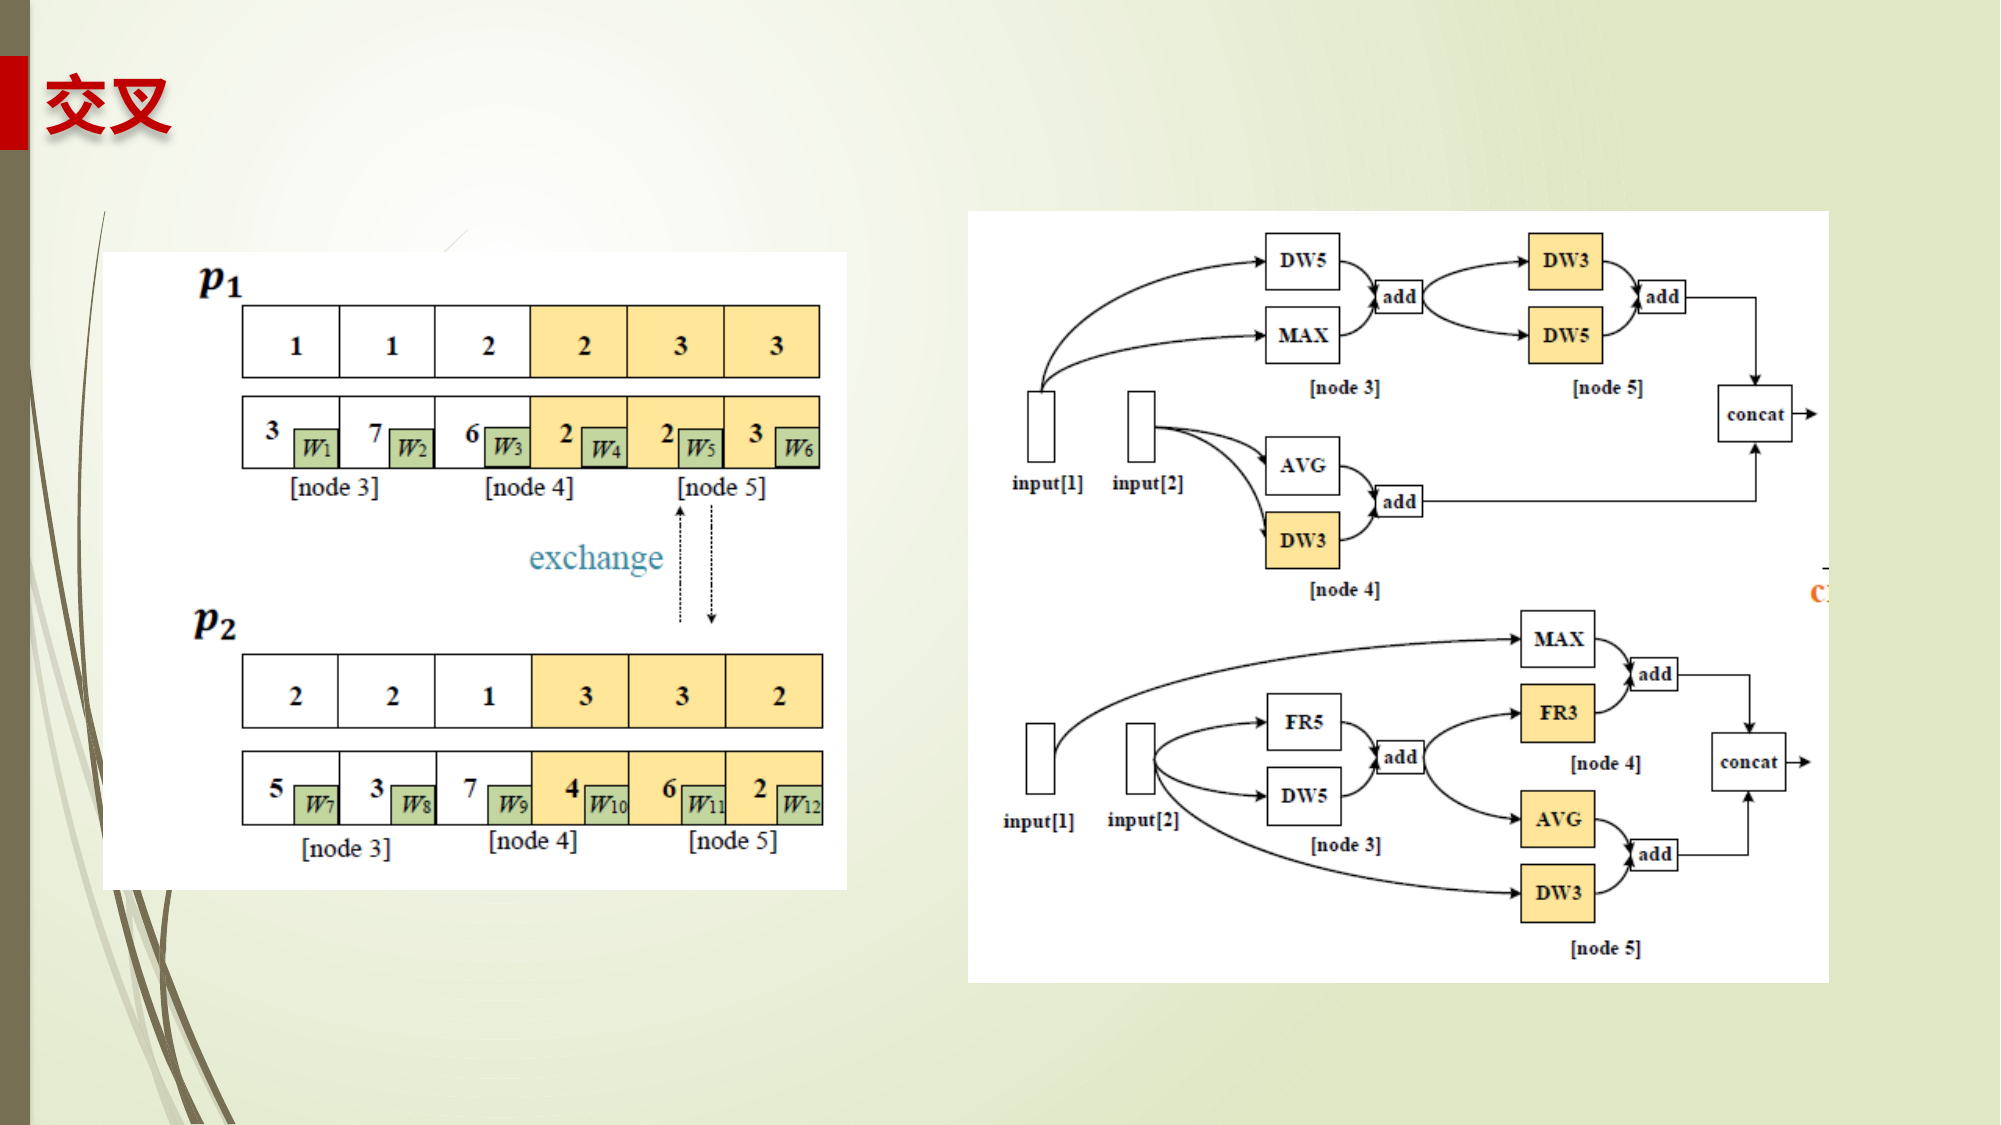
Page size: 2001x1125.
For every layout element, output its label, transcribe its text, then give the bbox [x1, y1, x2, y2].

picture [102, 252, 847, 891]
picture [968, 211, 1829, 983]
title 交叉 [28, 56, 1829, 150]
